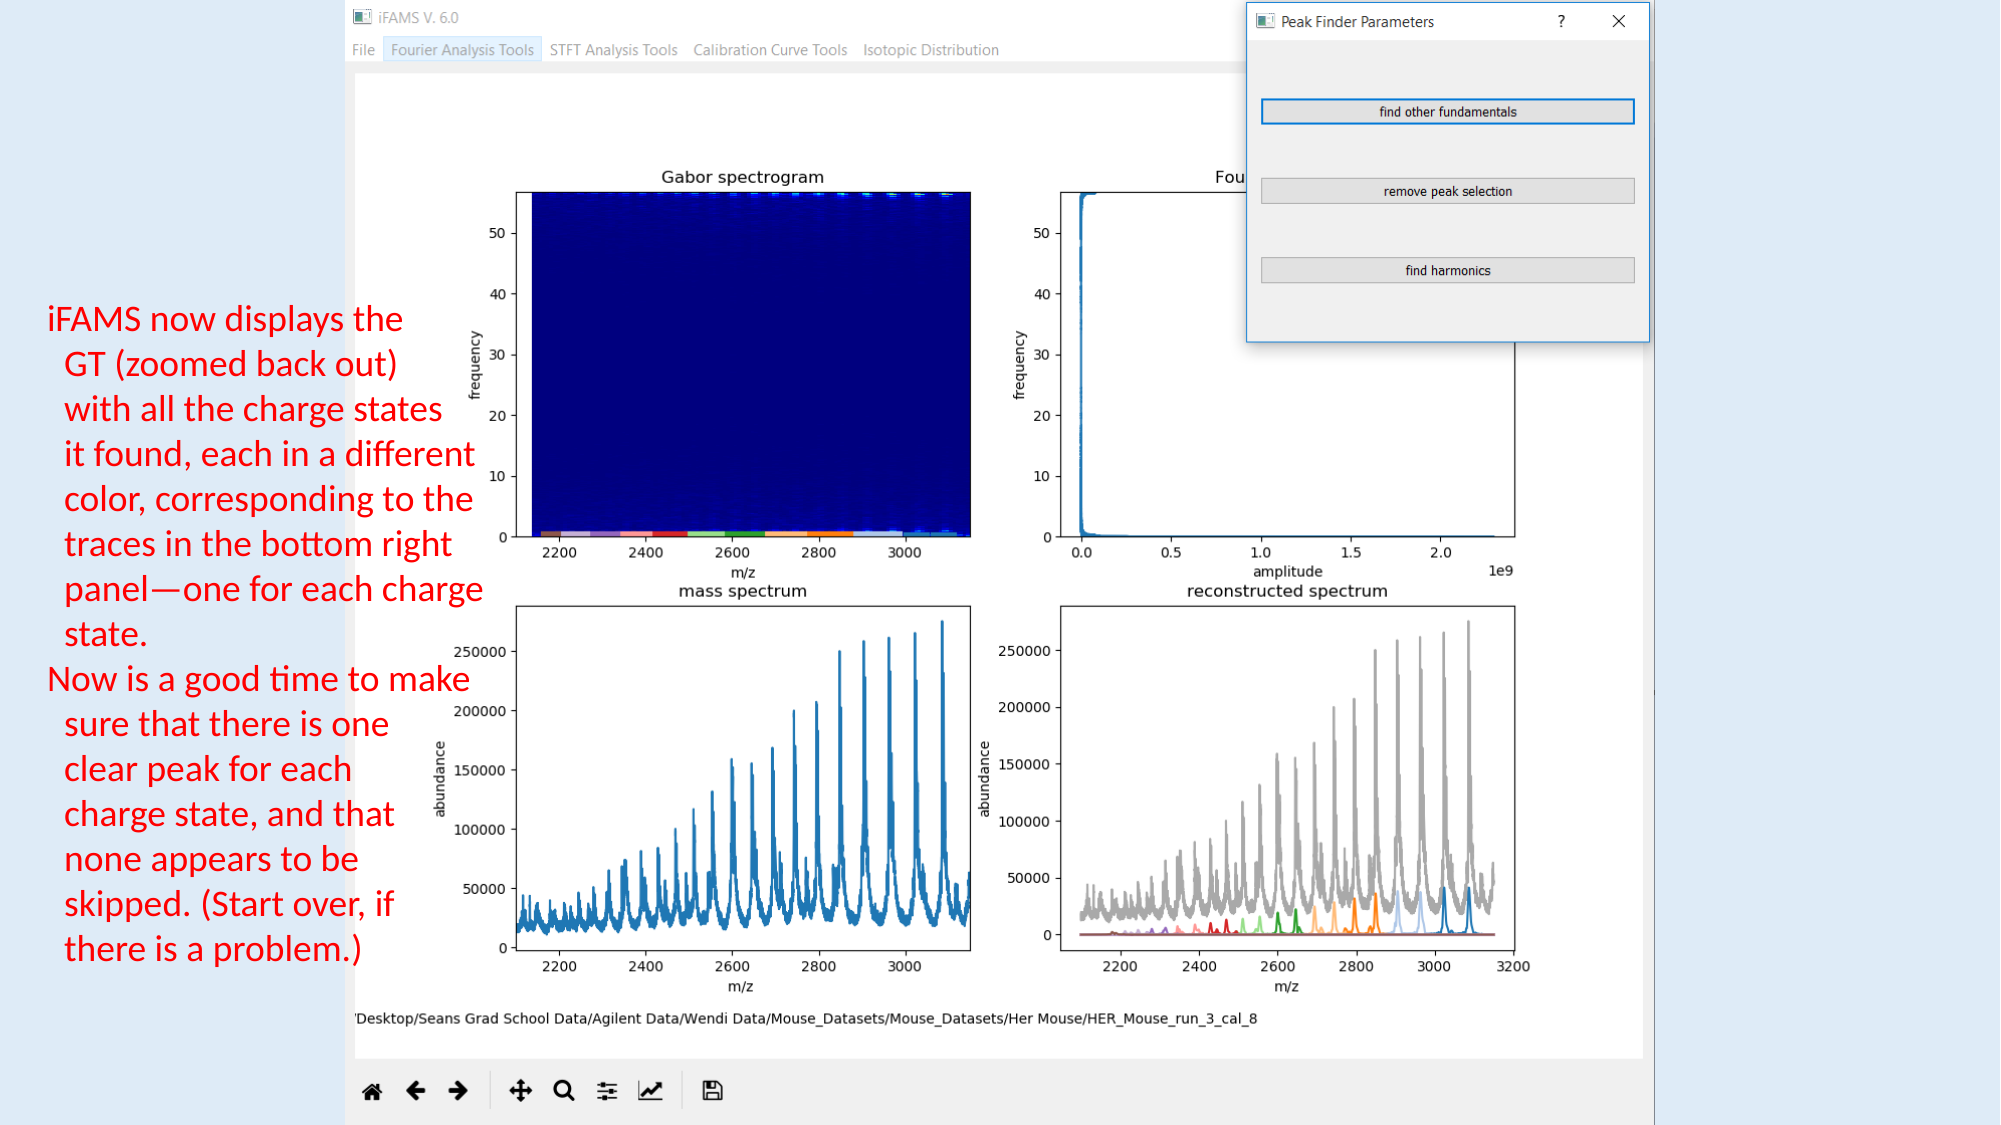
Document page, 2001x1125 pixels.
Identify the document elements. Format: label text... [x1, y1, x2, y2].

text_box iFAMS now displays the GT (zoomed back out) with all the charge states it found, each in a different color, corresponding to the traces in the bottom right panel—one for each charge state. Now is a good time to make sure that there is one clear peak for each charge state, and that none appears to be skipped. (Start over, if there is a problem.) [32, 286, 345, 977]
picture [345, 0, 1655, 1125]
